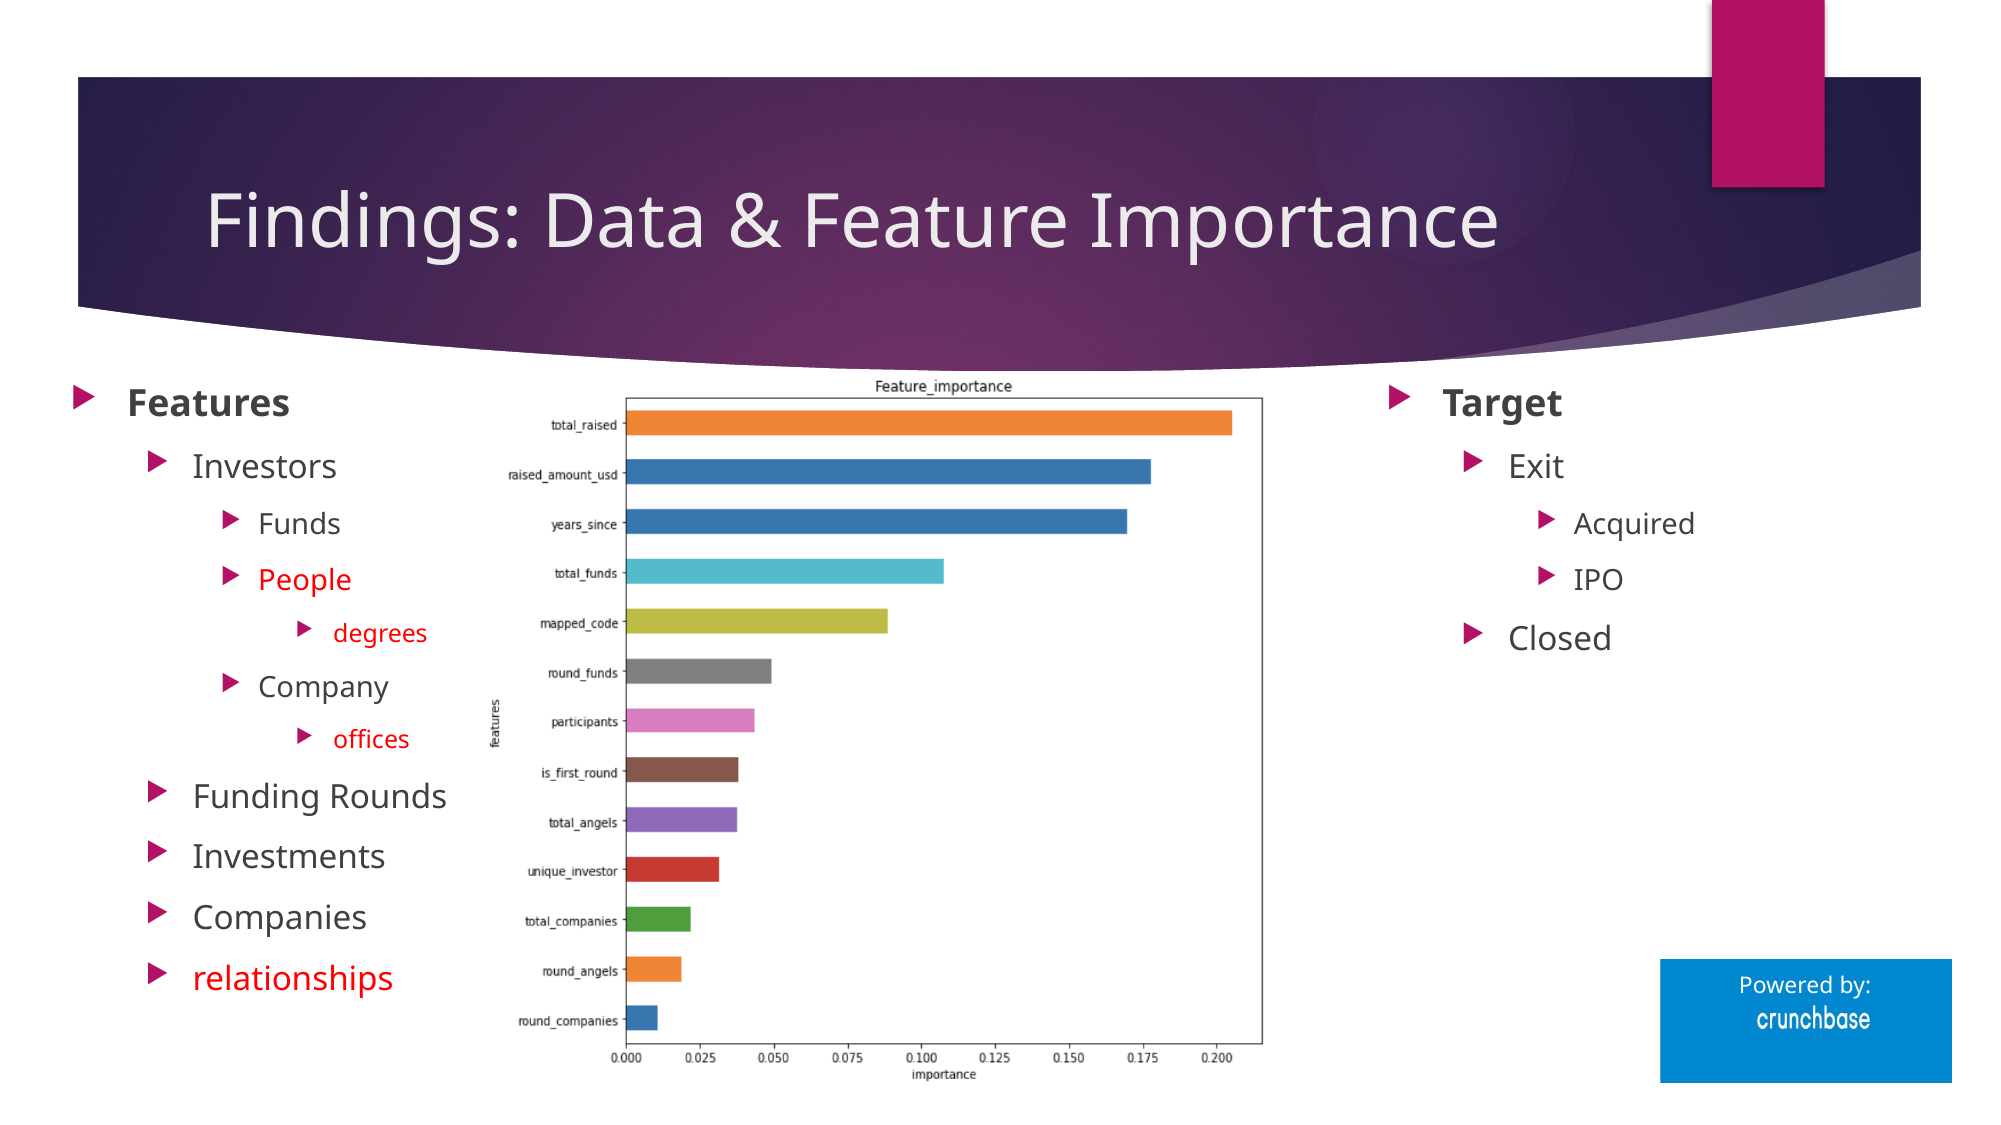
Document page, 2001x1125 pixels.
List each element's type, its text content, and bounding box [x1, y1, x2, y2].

list Features Investors Funds People degrees Company offices Funding Rounds Investments Companies relationships [55, 371, 476, 1040]
picture [478, 371, 1370, 1100]
title Findings: Data & Feature Importance [189, 159, 1627, 276]
text_box Target Exit Acquired IPO Closed [1371, 371, 1883, 1040]
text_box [1659, 959, 1952, 1083]
